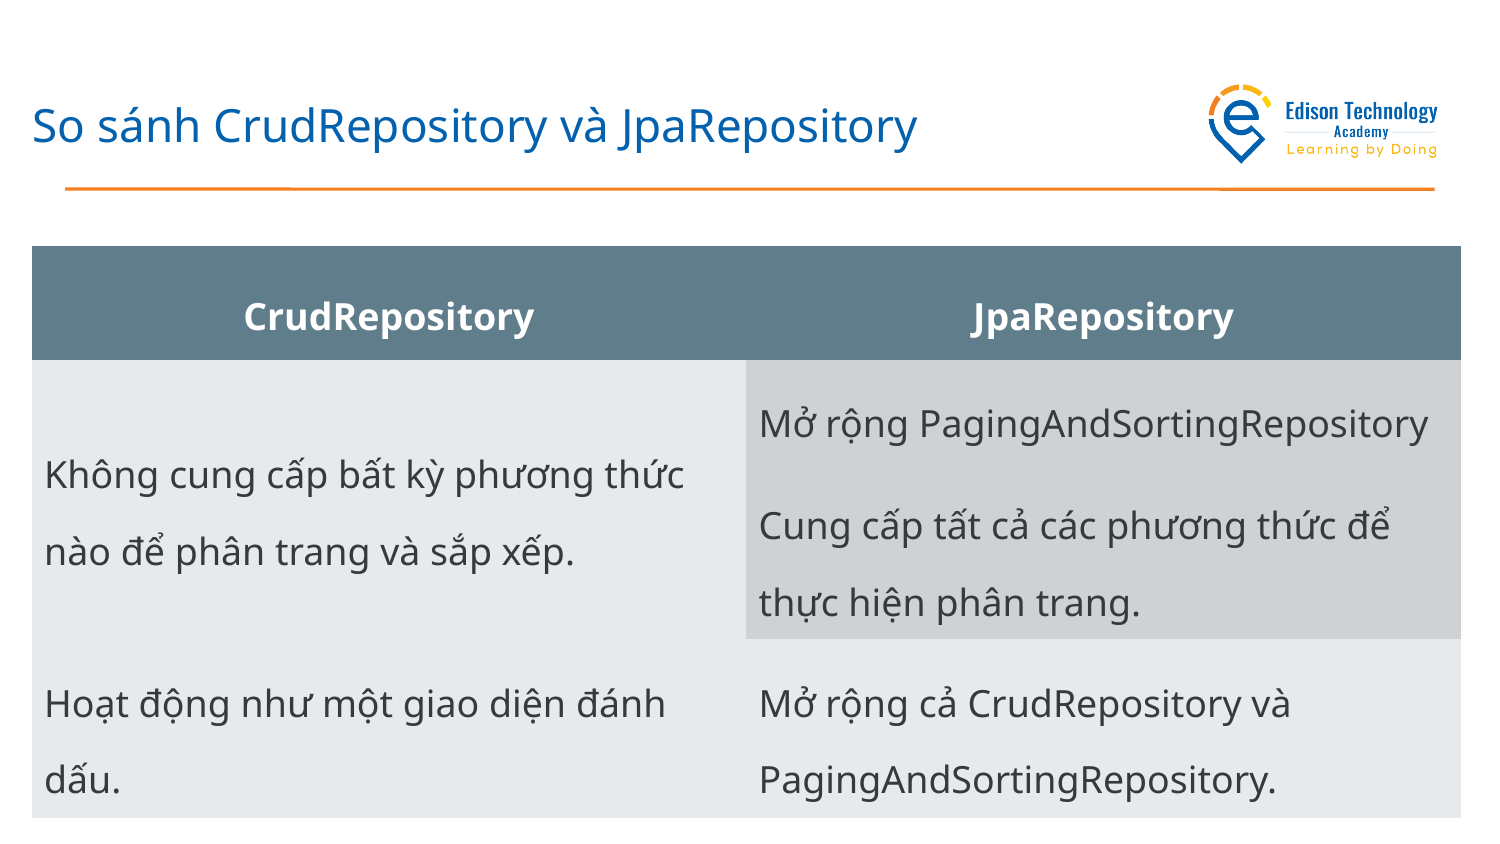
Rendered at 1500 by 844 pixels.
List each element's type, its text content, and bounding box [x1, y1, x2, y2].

table_header JpaRepository [746, 246, 1461, 360]
title So sánh CrudRepository và JpaRepository [17, 72, 1416, 167]
table_header CrudRepository [32, 246, 746, 360]
table_cell Mở rộng PagingAndSortingRepository Cung cấp tất cả các phương thức để thực hiện phân trang. [746, 360, 1461, 639]
table_cell Mở rộng cả CrudRepository và PagingAndSortingRepository. [746, 639, 1461, 818]
picture [1416, 83, 1500, 167]
table_cell Hoạt động như một giao diện đánh dấu. [32, 639, 746, 818]
table_cell Không cung cấp bất kỳ phương thức nào để phân trang và sắp xếp. [32, 360, 746, 639]
